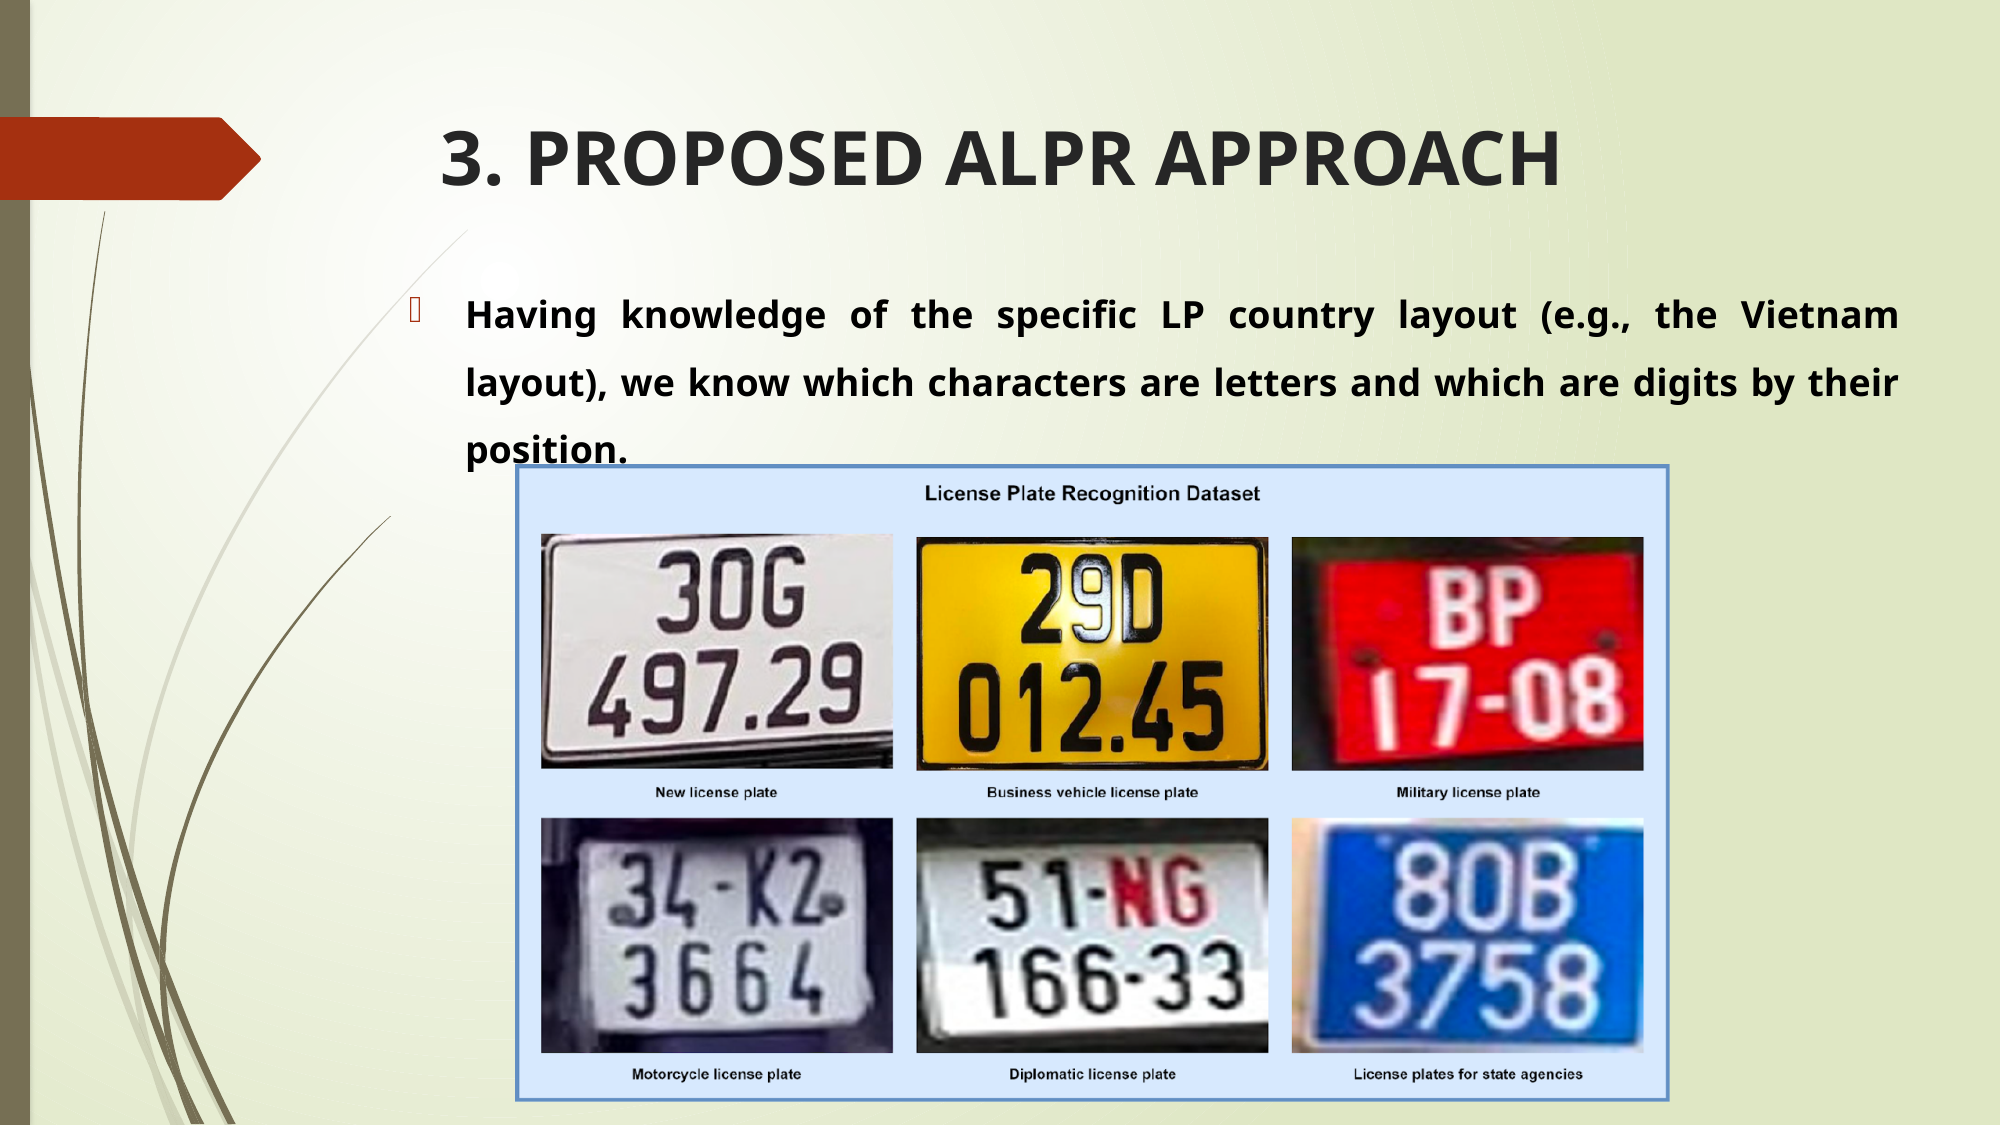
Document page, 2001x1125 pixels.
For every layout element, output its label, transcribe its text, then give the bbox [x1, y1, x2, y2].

title 3. PROPOSED ALPR APPROACH [425, 102, 1888, 261]
picture [514, 463, 1670, 1102]
list Having knowledge of the specific LP country layout (e.g., the Vietnam layout), we know which characters are letters and which are digits by their position. [393, 261, 1917, 866]
